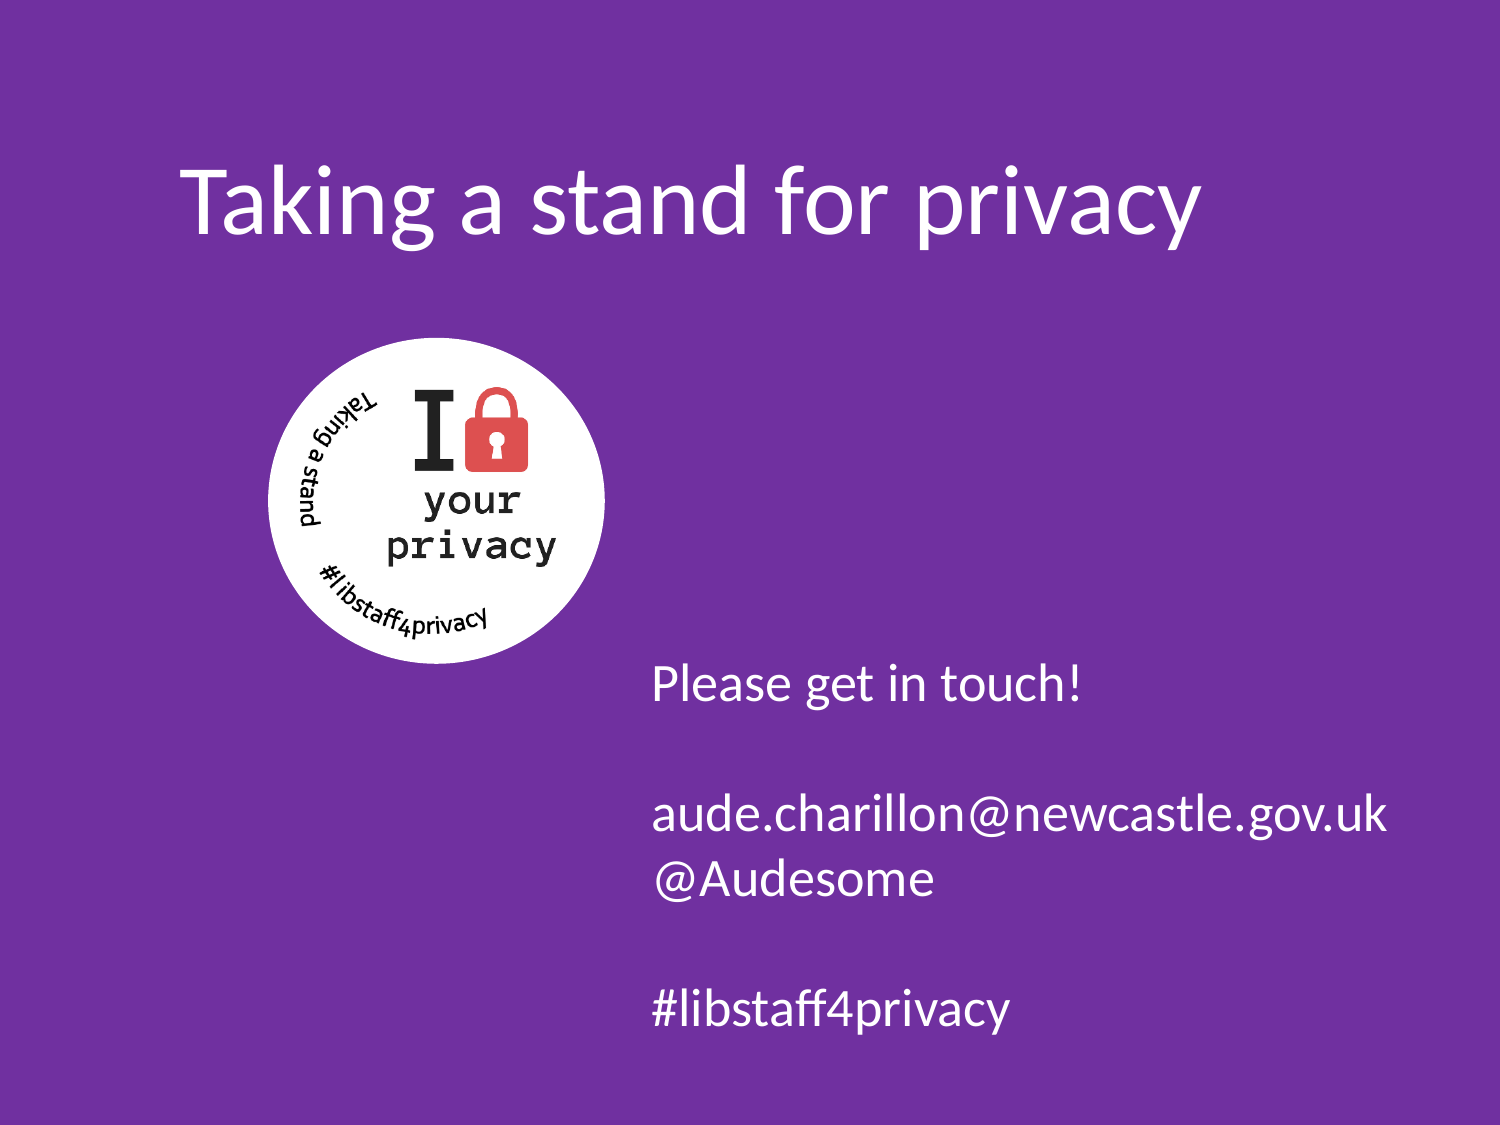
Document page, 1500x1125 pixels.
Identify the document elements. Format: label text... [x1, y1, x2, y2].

picture [268, 337, 605, 664]
text_box Taking a stand for privacy [148, 127, 1235, 263]
text_box Please get in touch! aude.charillon@newcastle.gov.uk @Audesome #libstaff4privacy [636, 639, 1425, 1045]
